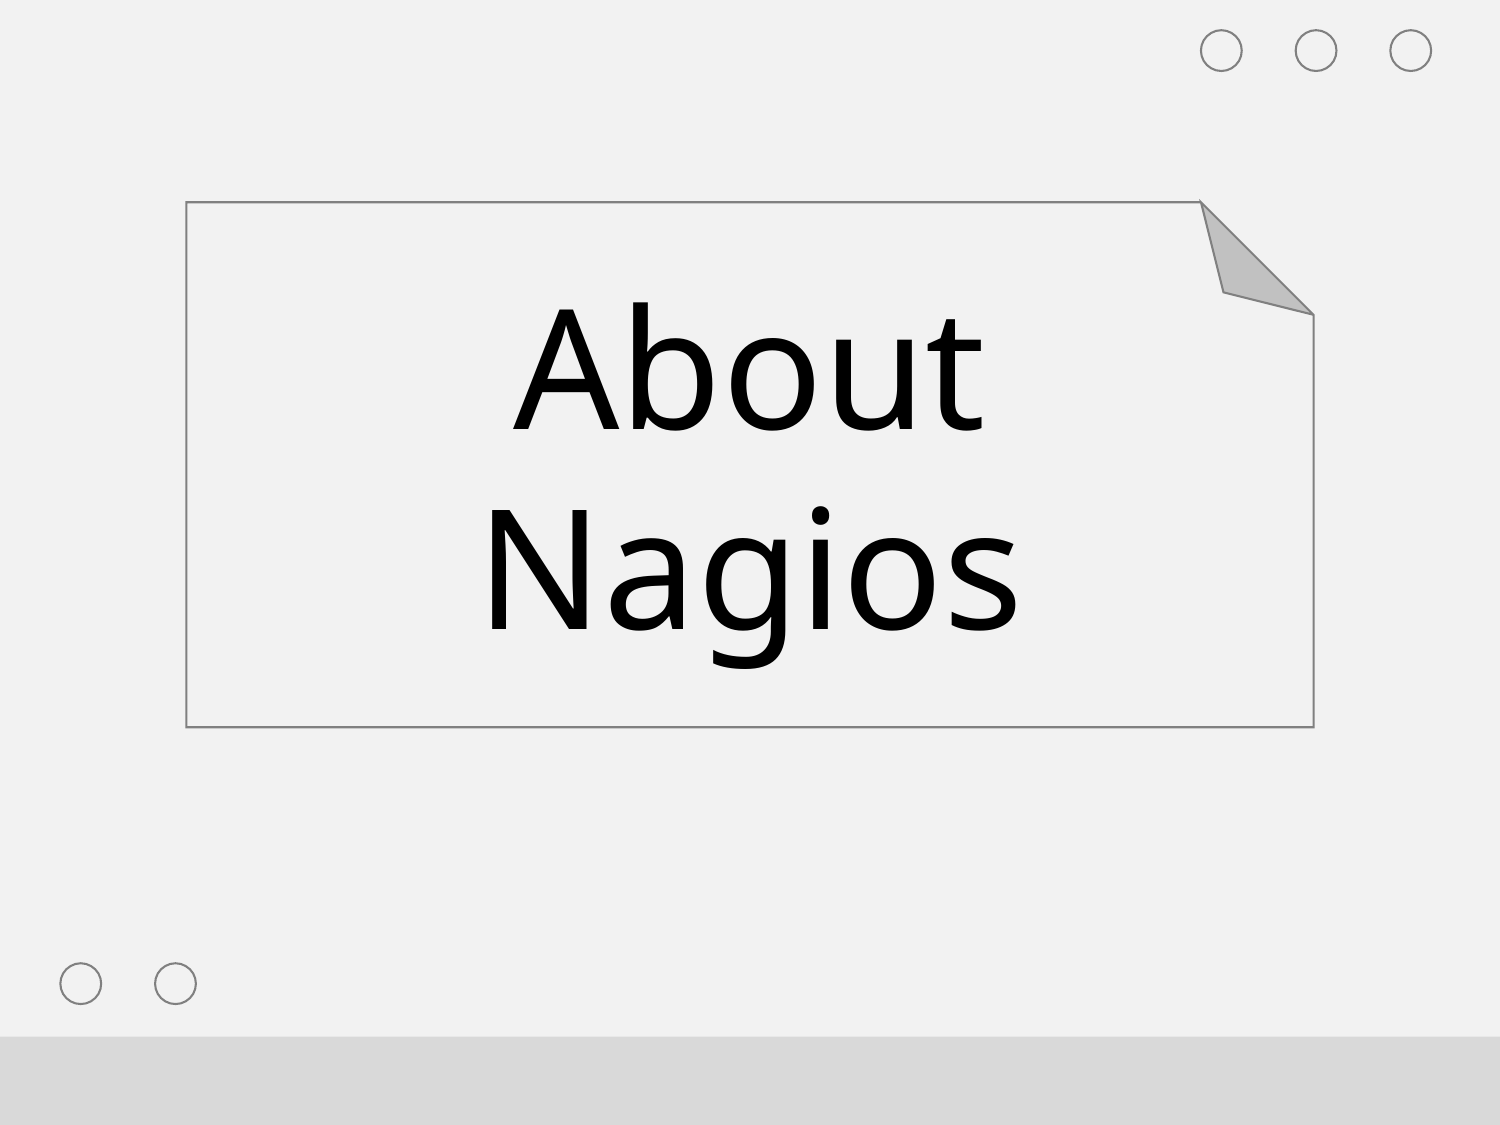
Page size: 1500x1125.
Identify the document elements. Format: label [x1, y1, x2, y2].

text_box [186, 202, 1314, 728]
text_box [1294, 29, 1338, 73]
text_box [154, 962, 197, 1006]
text_box [1199, 29, 1243, 73]
text_box [0, 1036, 1500, 1125]
text_box [1389, 29, 1433, 73]
text_box [59, 962, 103, 1006]
